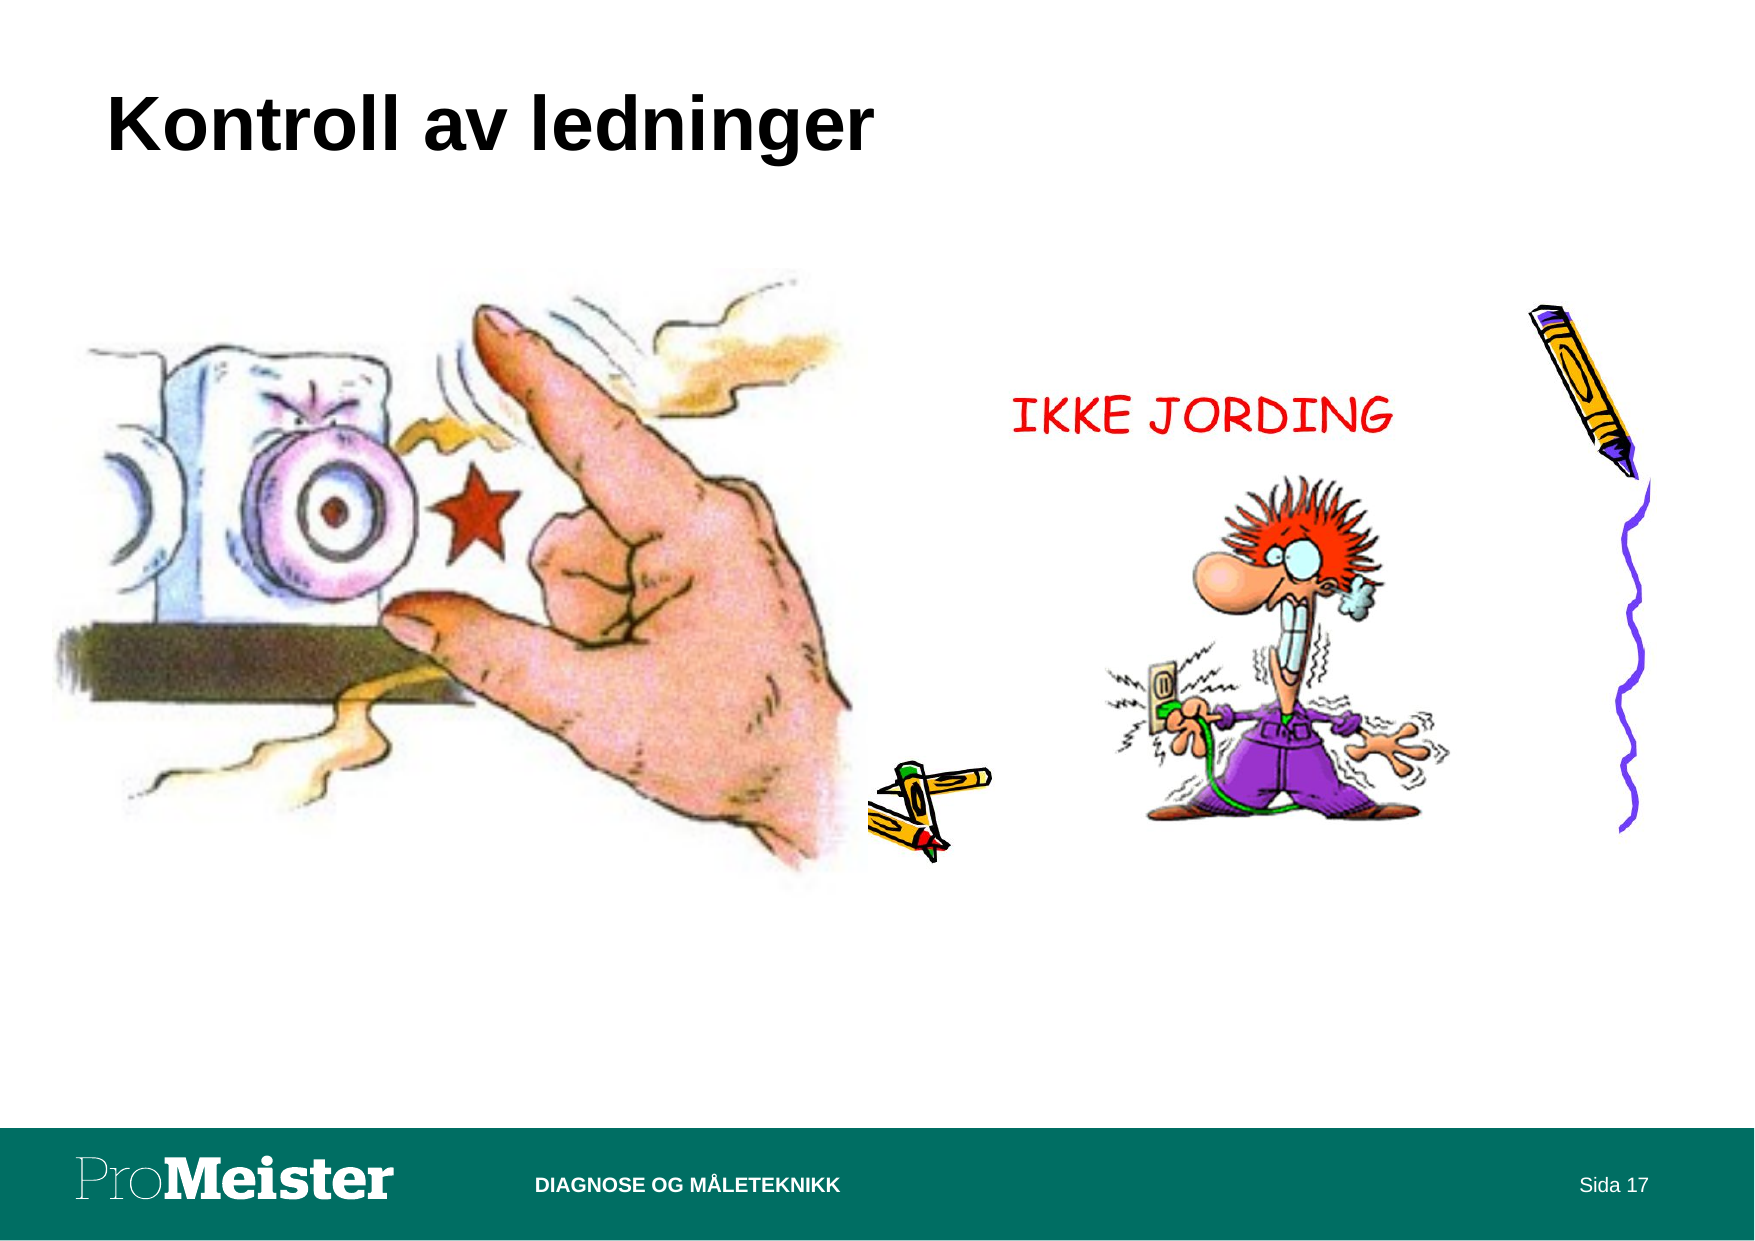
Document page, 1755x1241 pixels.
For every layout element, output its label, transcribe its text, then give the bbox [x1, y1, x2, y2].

title Kontroll av ledninger [89, 34, 1667, 205]
picture [52, 230, 1657, 902]
